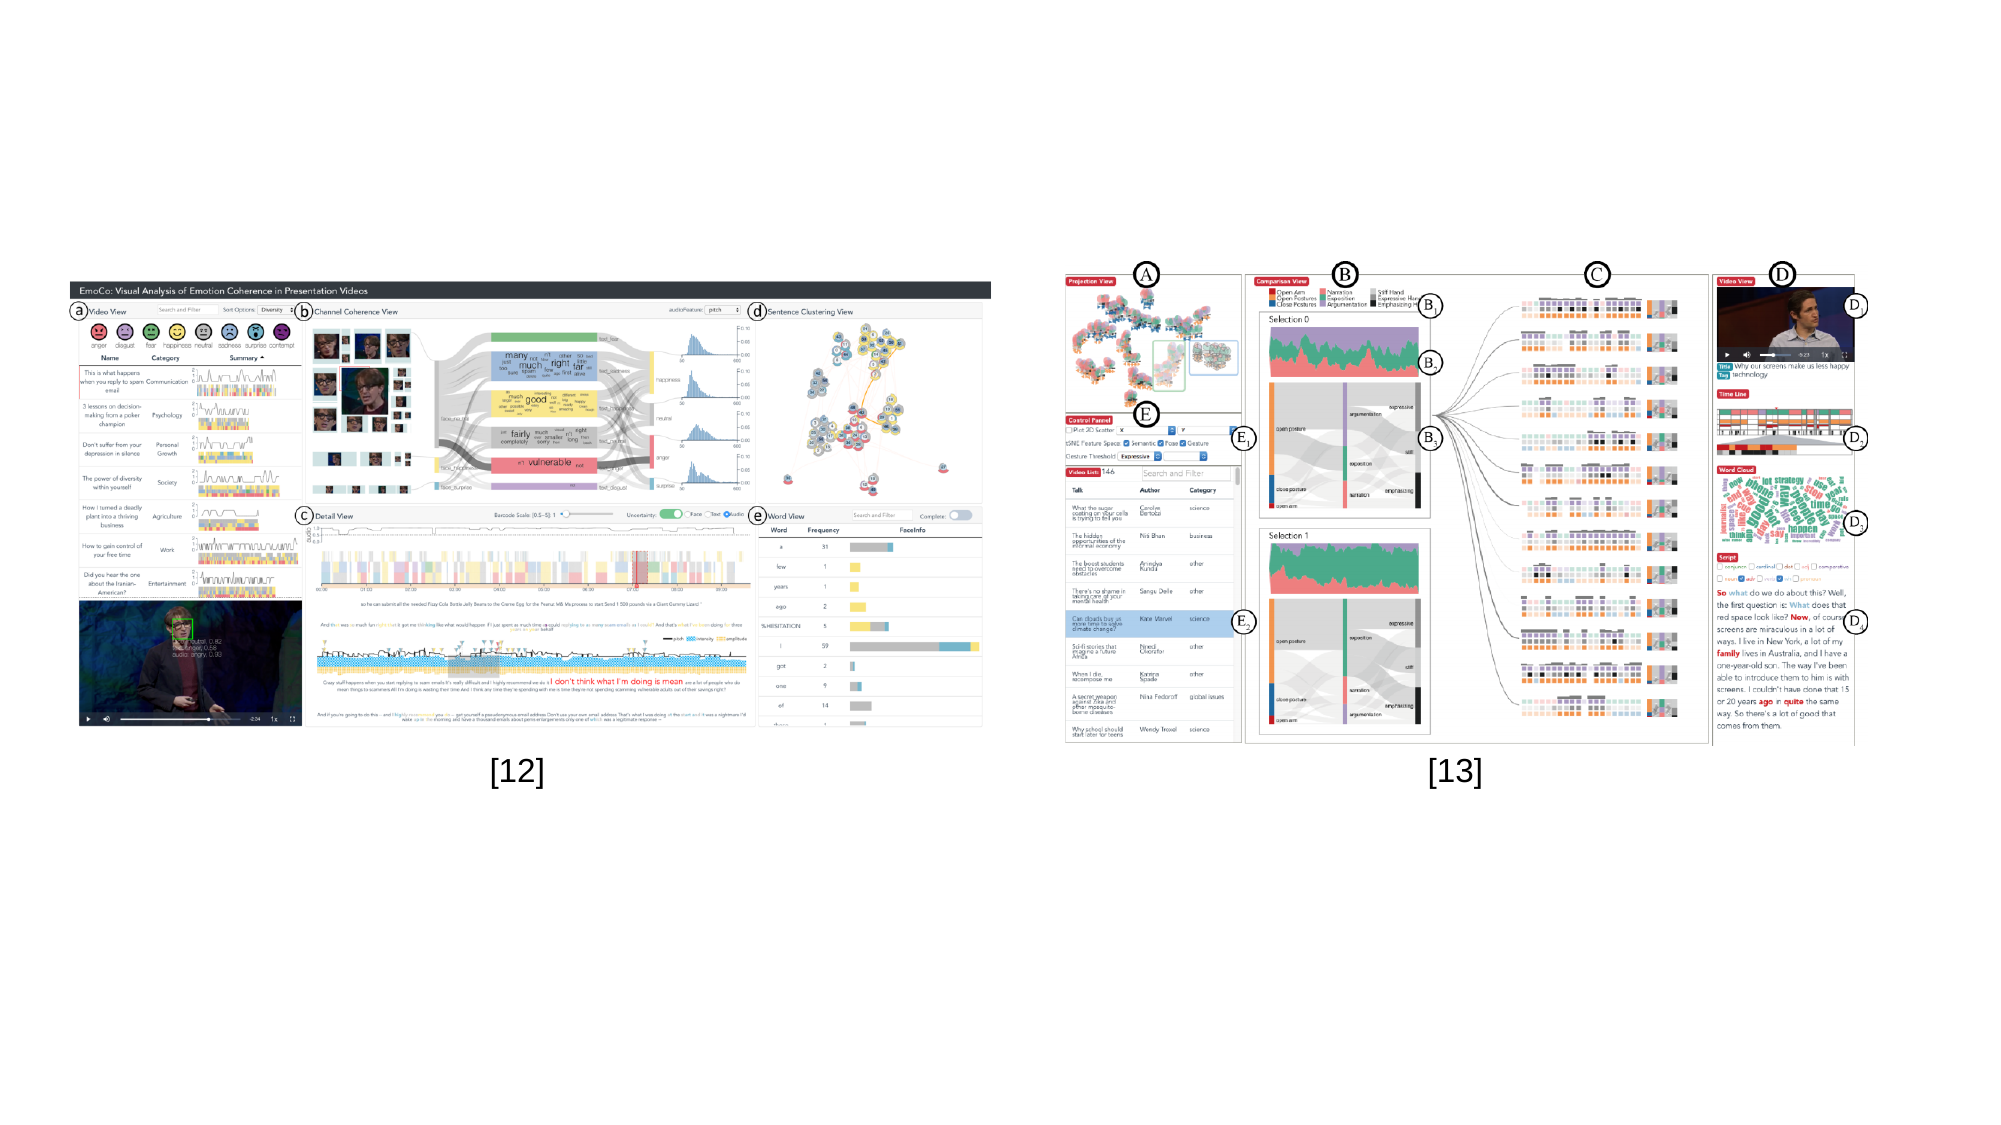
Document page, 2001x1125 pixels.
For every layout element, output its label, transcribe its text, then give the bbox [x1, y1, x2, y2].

text_box [13] [1412, 758, 1849, 797]
picture [1054, 256, 1882, 758]
picture [43, 271, 996, 743]
text_box [12] [474, 743, 911, 797]
